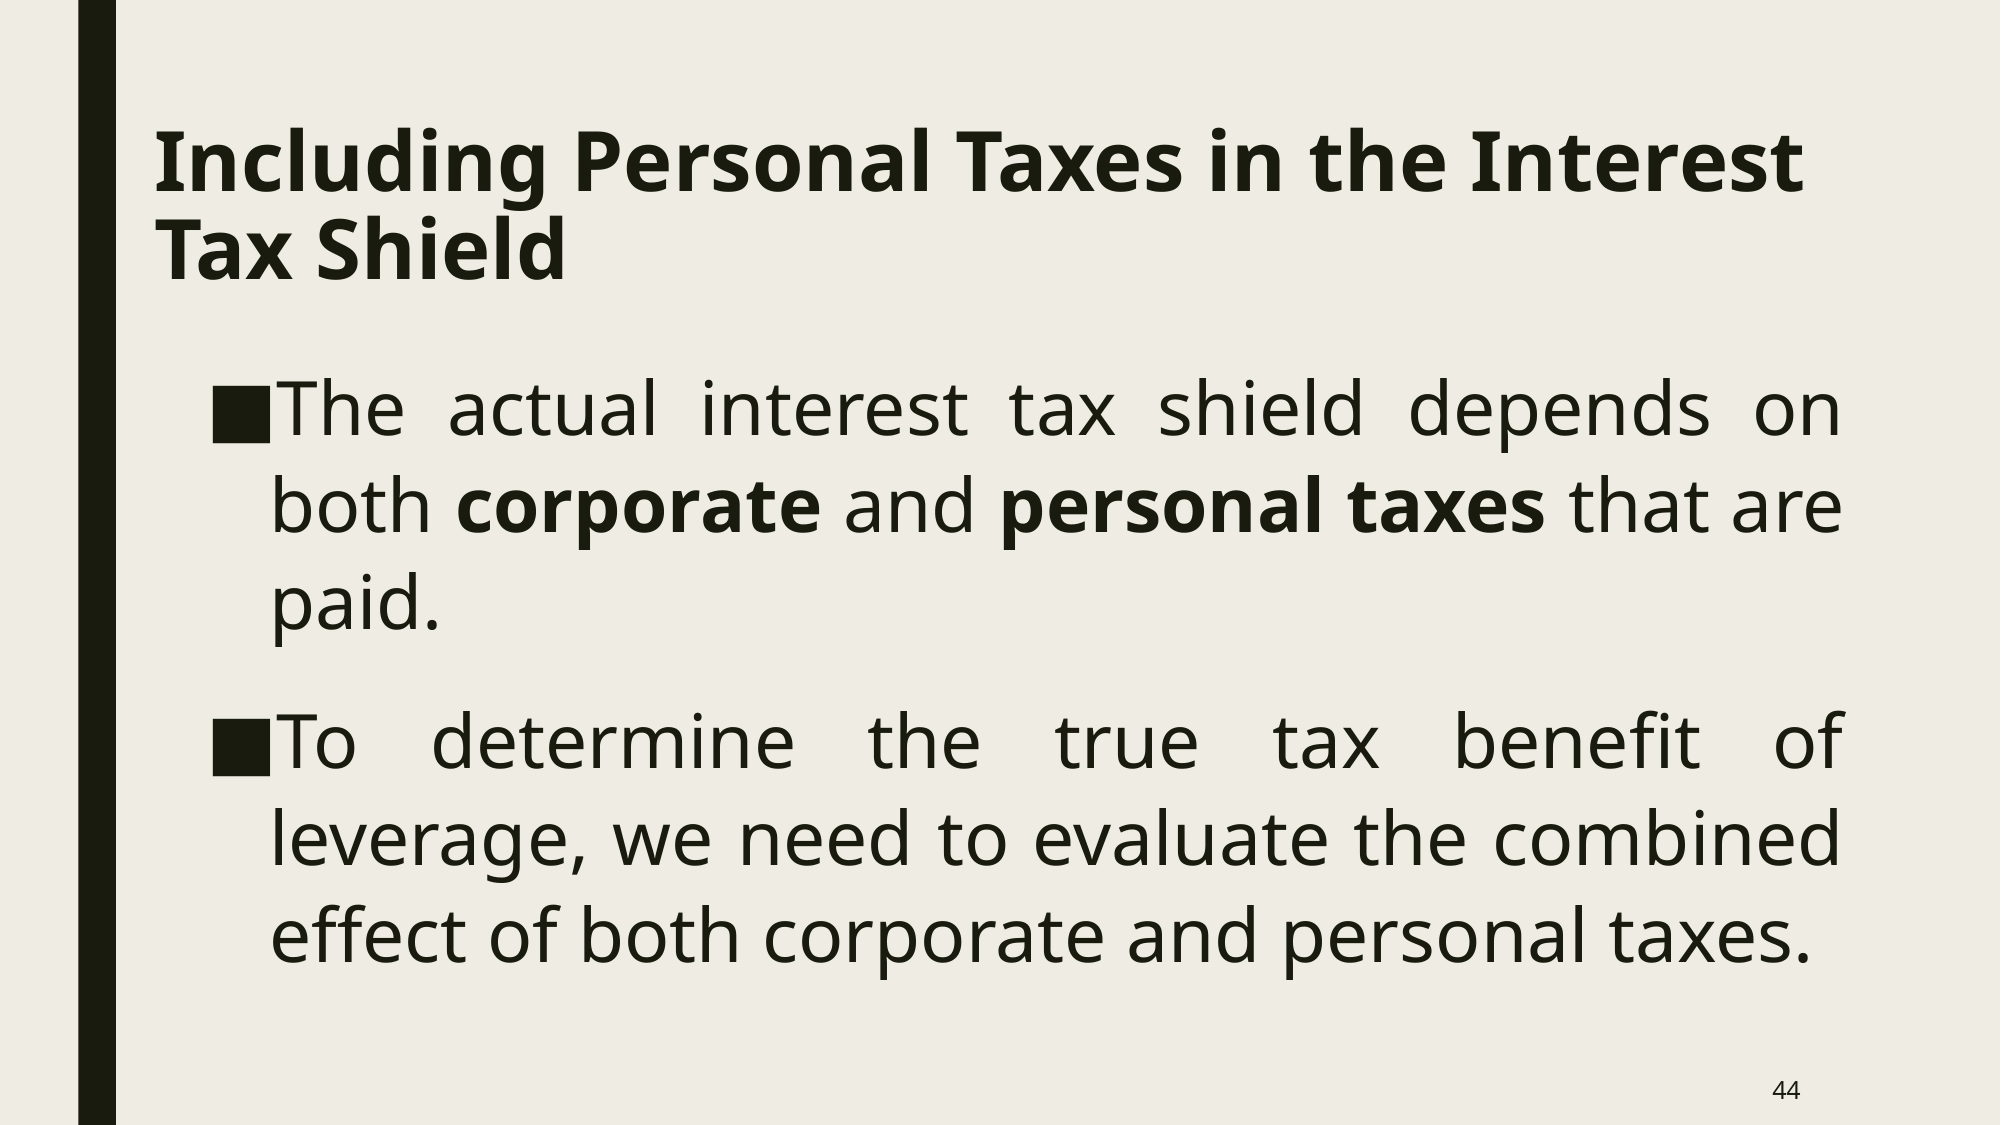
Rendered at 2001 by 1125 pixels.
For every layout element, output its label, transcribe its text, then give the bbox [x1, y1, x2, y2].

slide_number 44 [1553, 1058, 1816, 1125]
list The actual interest tax shield depends on both corporate and personal taxes that are paid. To determine the true tax benefit of leverage, we need to evaluate the combined effect of both corporate and personal taxes. [191, 345, 1860, 1088]
title Including Personal Taxes in the Interest Tax Shield [139, 112, 1929, 357]
